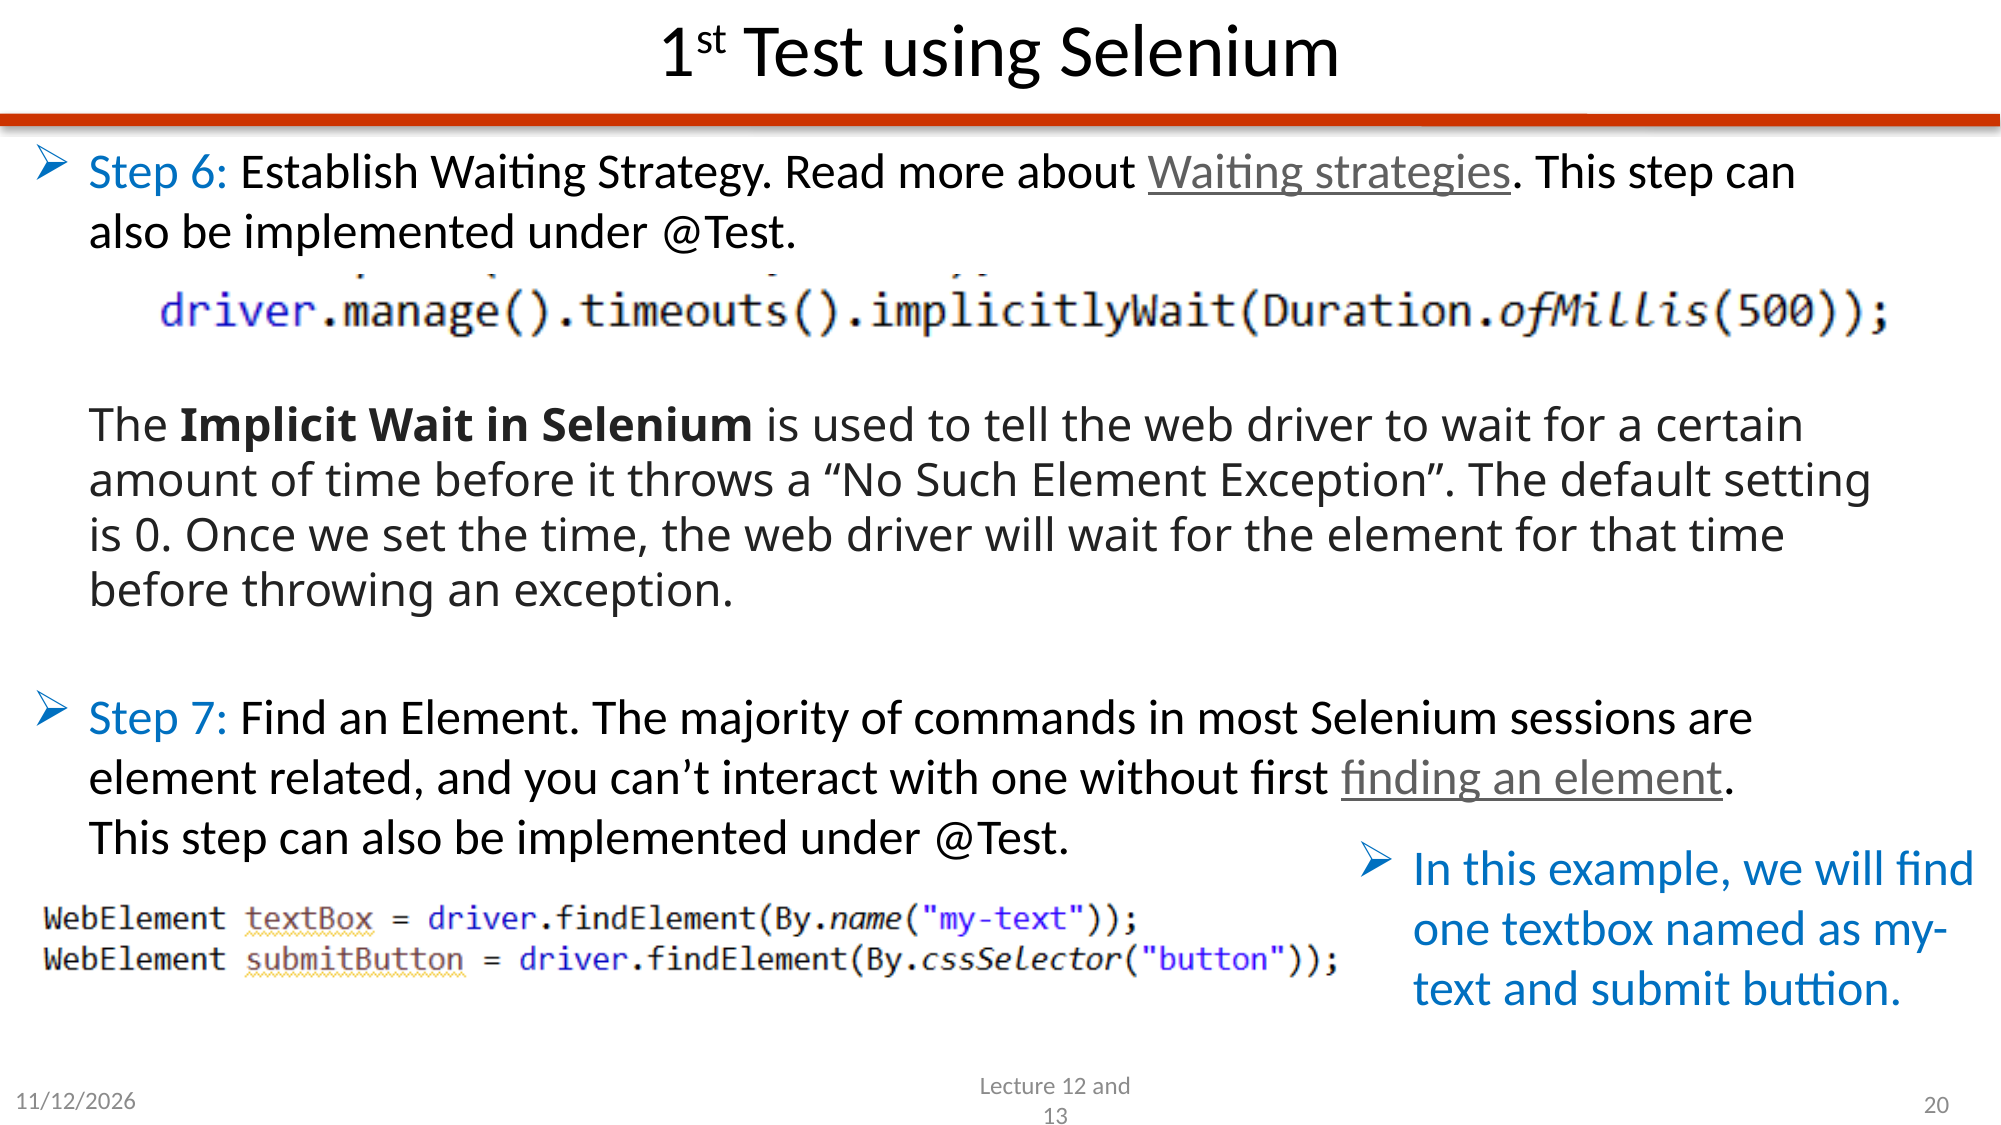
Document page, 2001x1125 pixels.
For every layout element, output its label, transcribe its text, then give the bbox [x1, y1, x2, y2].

text_box In this example, we will find one textbox named as my-text and submit buttion. [1341, 827, 2000, 1023]
text_box Step 6: Establish Waiting Strategy. Read more about Waiting strategies. This step can also be implemented under @Test. [17, 131, 1833, 266]
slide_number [0, 1078, 213, 1121]
title 1st Test using Selenium [0, 0, 2000, 102]
picture [81, 273, 1919, 364]
text_box The Implicit Wait in Selenium is used to tell the web driver to wait for a certain amount of time before it throws a “No Such Element Exception”. The default setting is 0. Once we set the time, the web driver will wait for the element for that time before throwing an exception. [73, 387, 1927, 623]
picture [26, 898, 1350, 1011]
text_box Step 7: Find an Element. The majority of commands in most Selenium sessions are element related, and you can’t interact with one without first finding an element. This step can also be implemented under @Test. [17, 677, 1833, 873]
